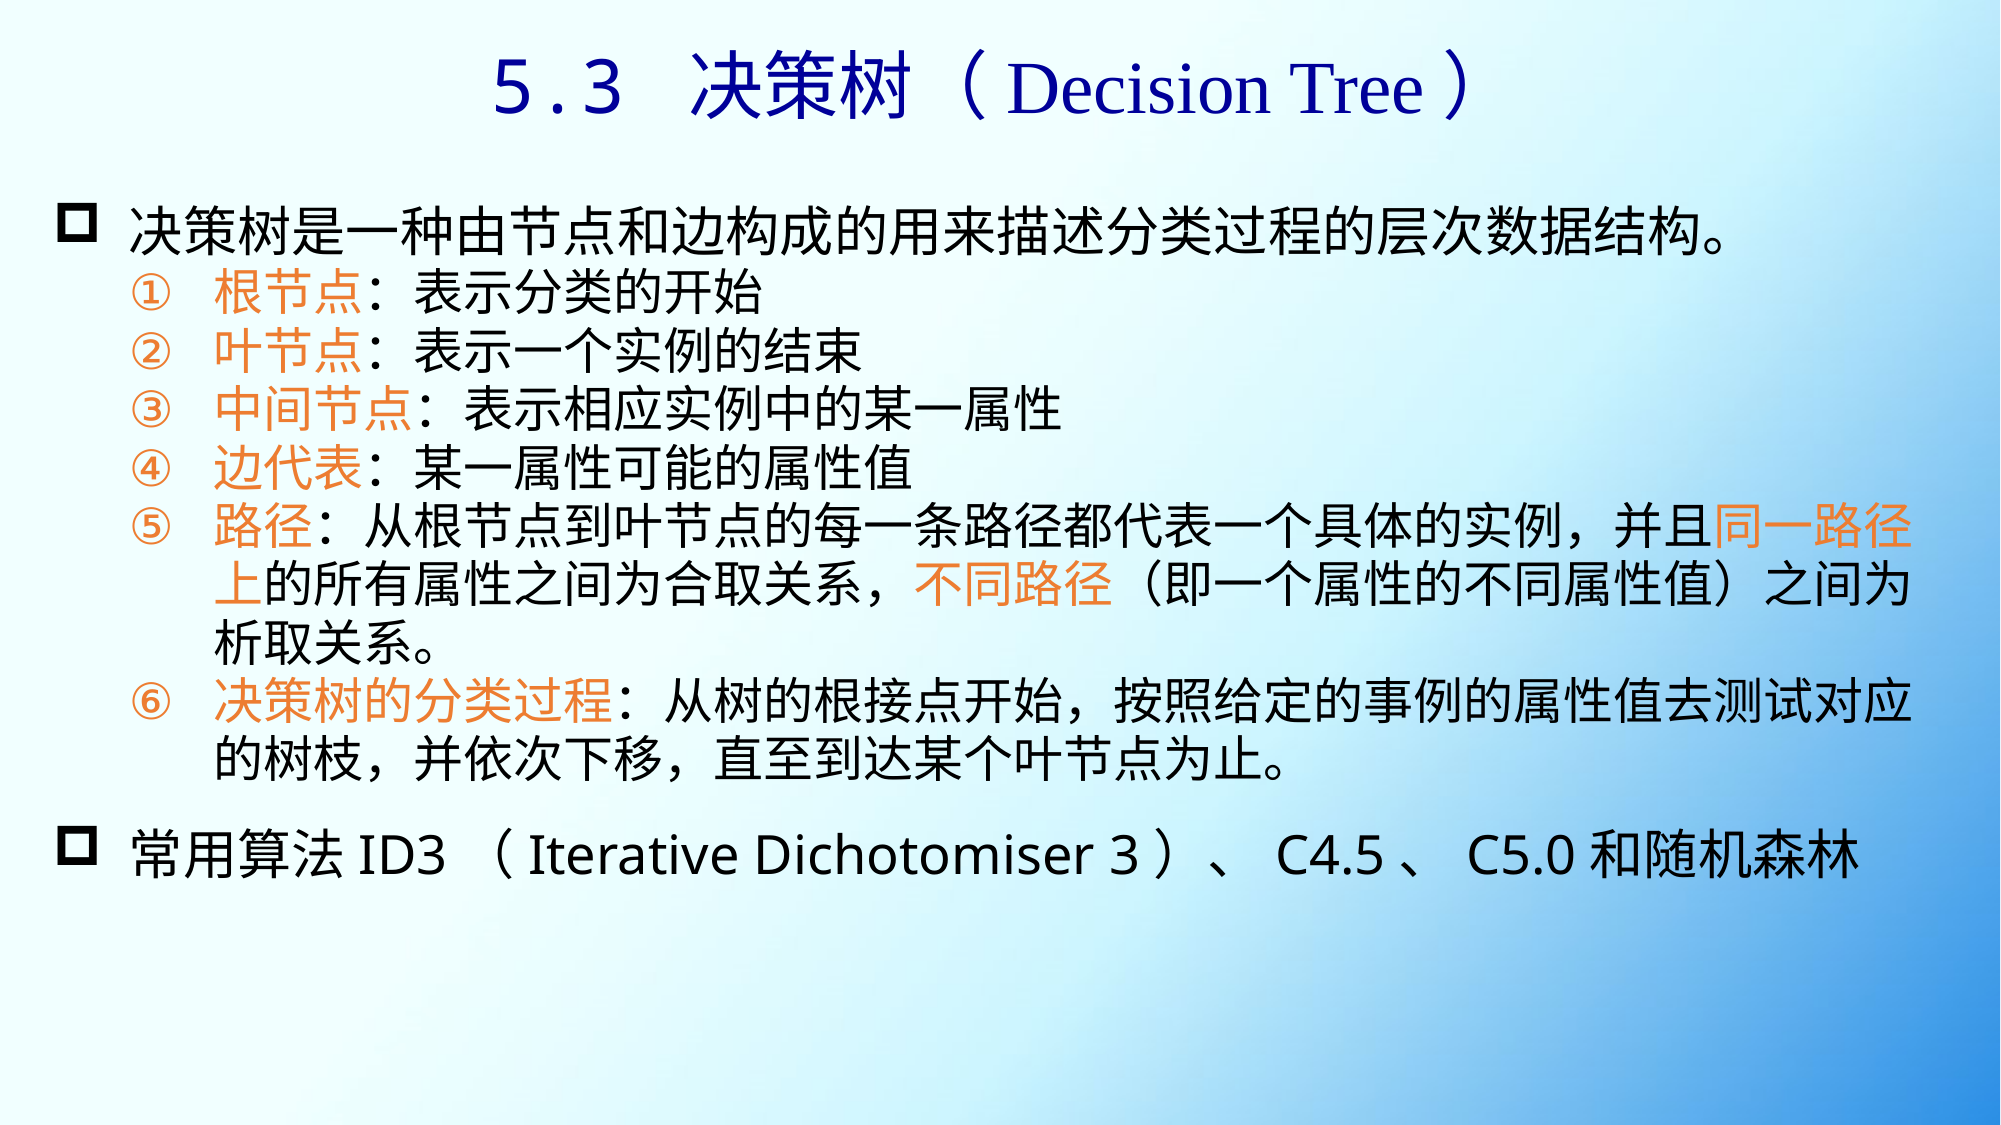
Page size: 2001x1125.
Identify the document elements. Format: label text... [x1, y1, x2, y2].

text_box 决策树是一种由节点和边构成的用来描述分类过程的层次数据结构。 根节点：表示分类的开始 叶节点：表示一个实例的结束 中间节点：表示相应实例中的某一属性 边代表：某一属性可能的属性值 路径：从根节点到叶节点的每一条路径都代表一个具体的实例，并且同一路径上的所有属性之间为合取关系，不同路径（即一个属性的不同属性值）之间为析取关系。 决策树的分类过程：从树的根接点开始，按照给定的事例的属性值去测试对应的树枝，并依次下移，直至到达某个叶节点为止。 常用算法ID3（Iterative Dichotomiser 3）、C4.5、C5.0和随机森林 [39, 157, 1938, 893]
picture [0, 0, 2001, 1125]
text_box 5.3 决策树（Decision Tree） [86, 30, 1922, 136]
